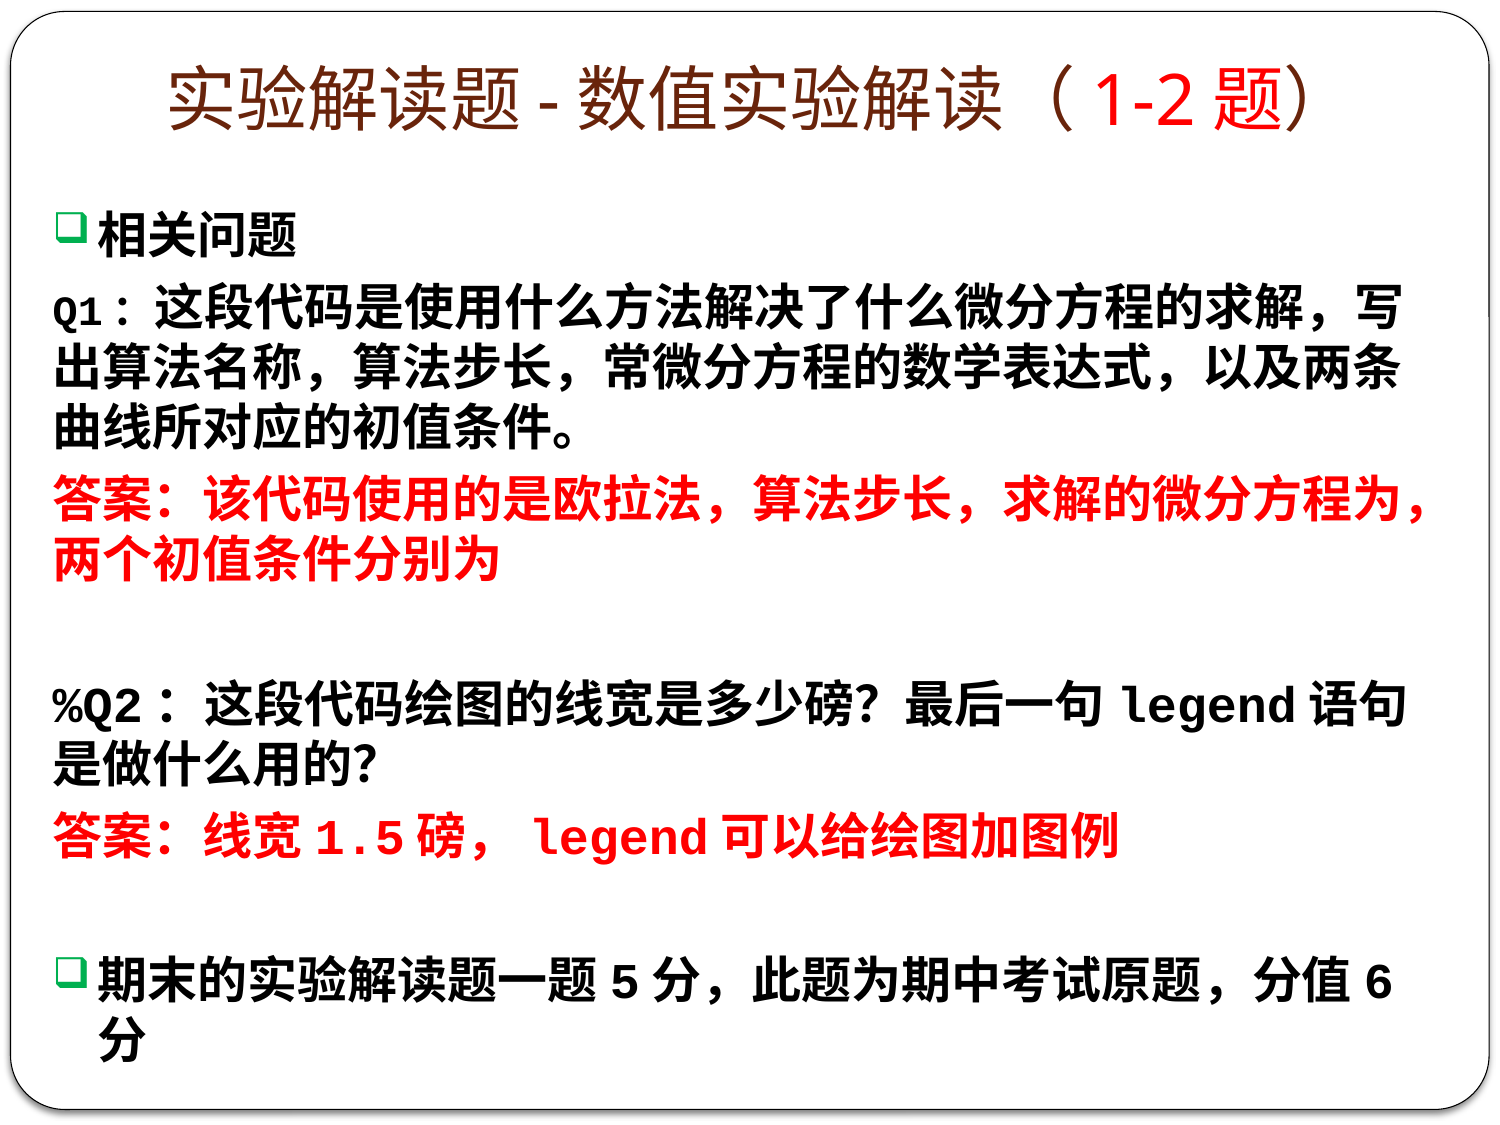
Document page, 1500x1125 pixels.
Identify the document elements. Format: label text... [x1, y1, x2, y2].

title 实验解读题-数值实验解读（1-2题） [122, 0, 1398, 155]
